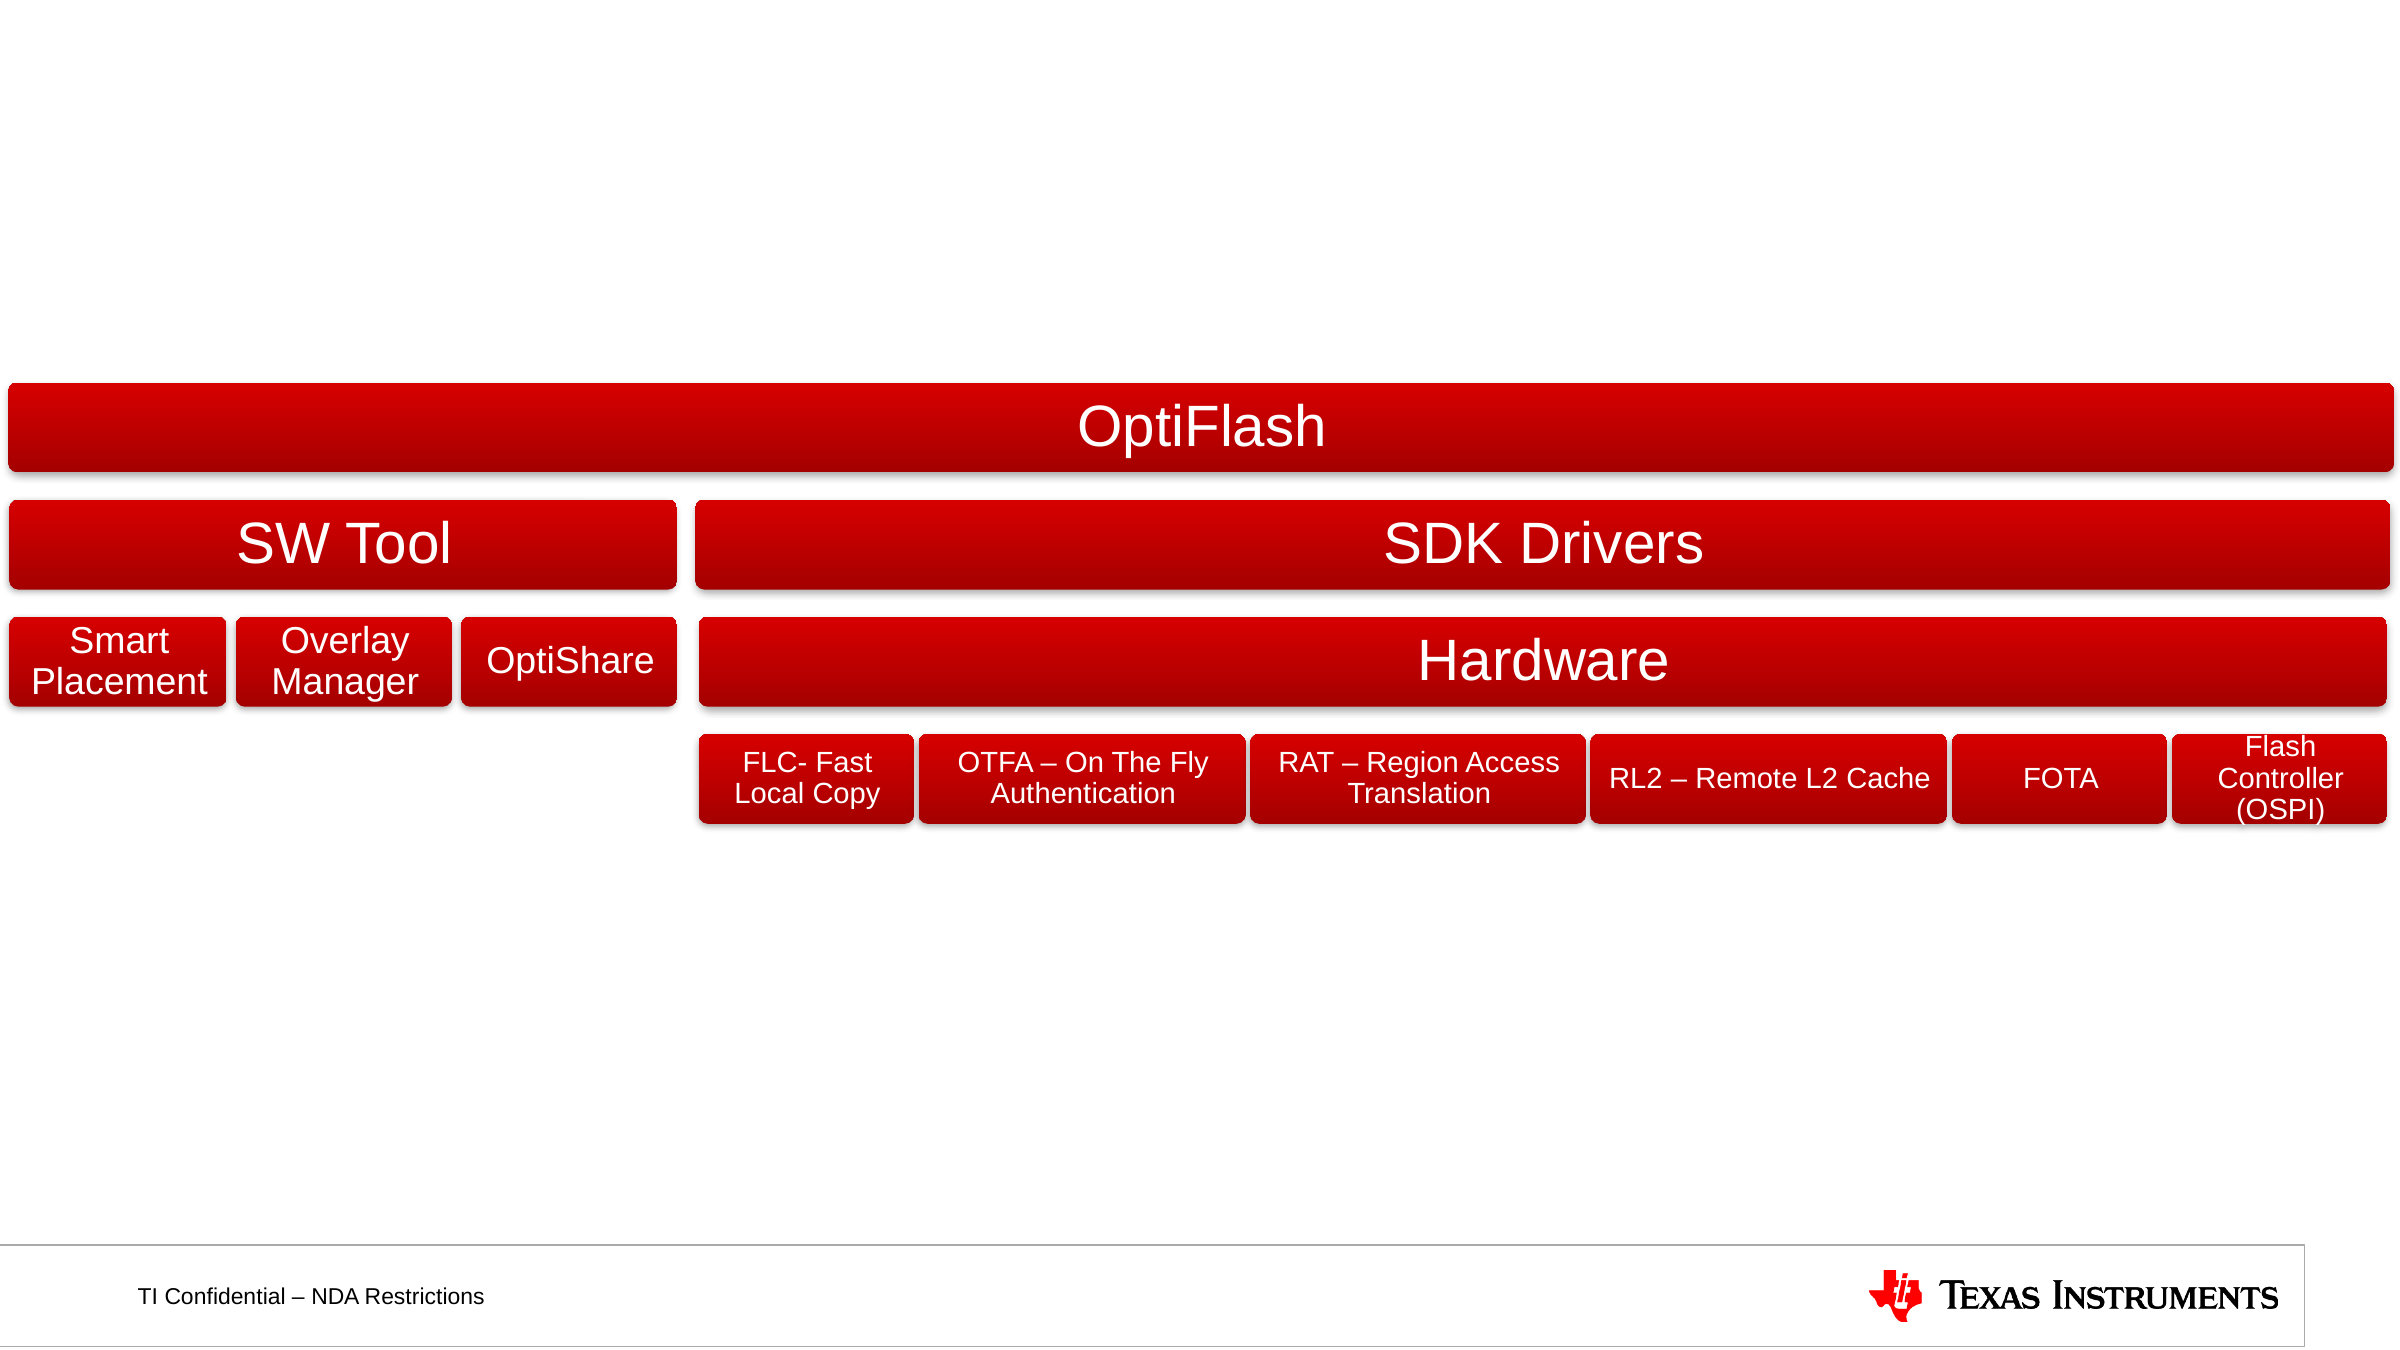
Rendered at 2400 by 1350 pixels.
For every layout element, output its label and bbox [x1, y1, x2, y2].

text_box [5, 382, 2395, 825]
picture [1869, 1270, 2278, 1322]
